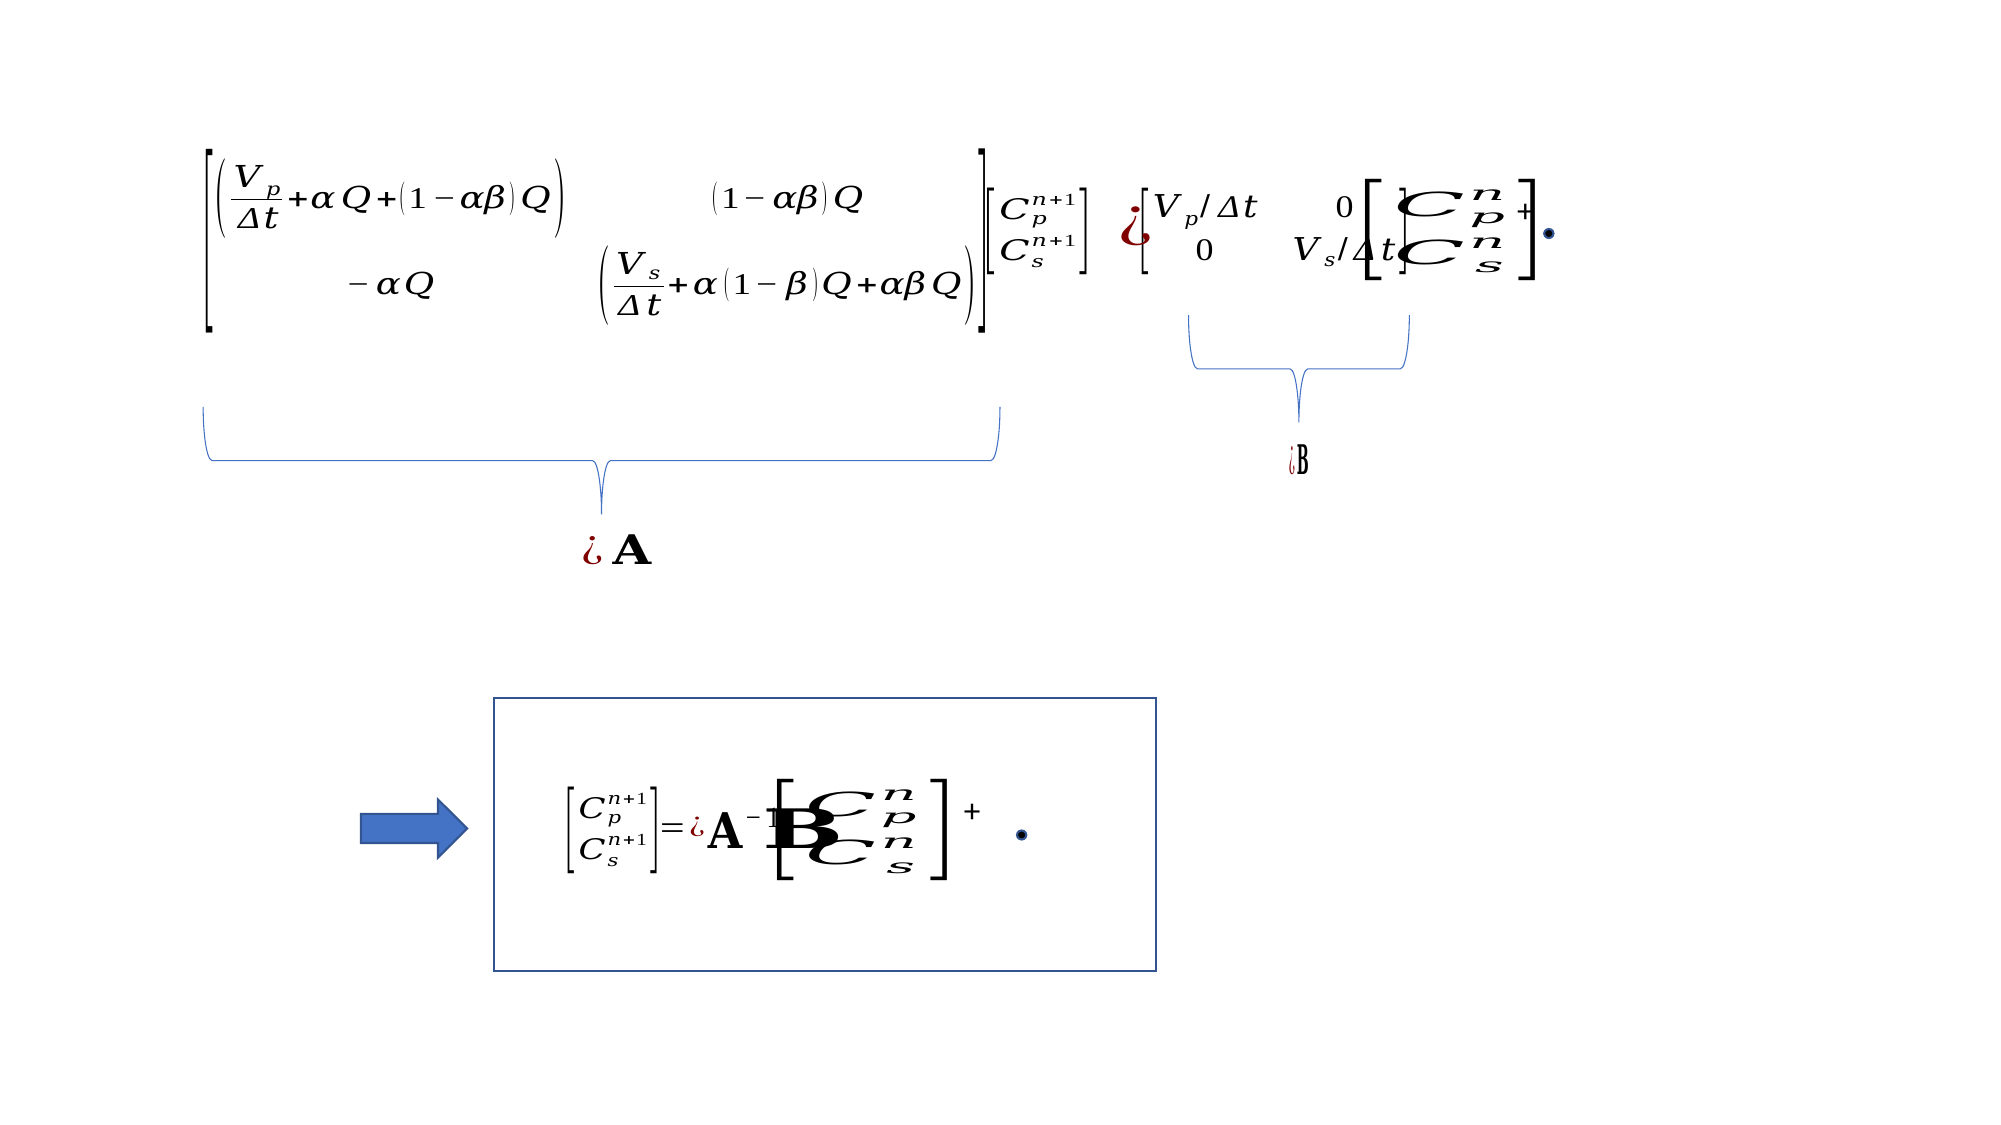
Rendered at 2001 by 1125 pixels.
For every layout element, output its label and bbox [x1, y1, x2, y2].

text_box [1543, 227, 1555, 240]
text_box [1188, 315, 1410, 423]
text_box [202, 406, 1001, 515]
text_box [359, 796, 469, 861]
text_box [493, 697, 1157, 972]
